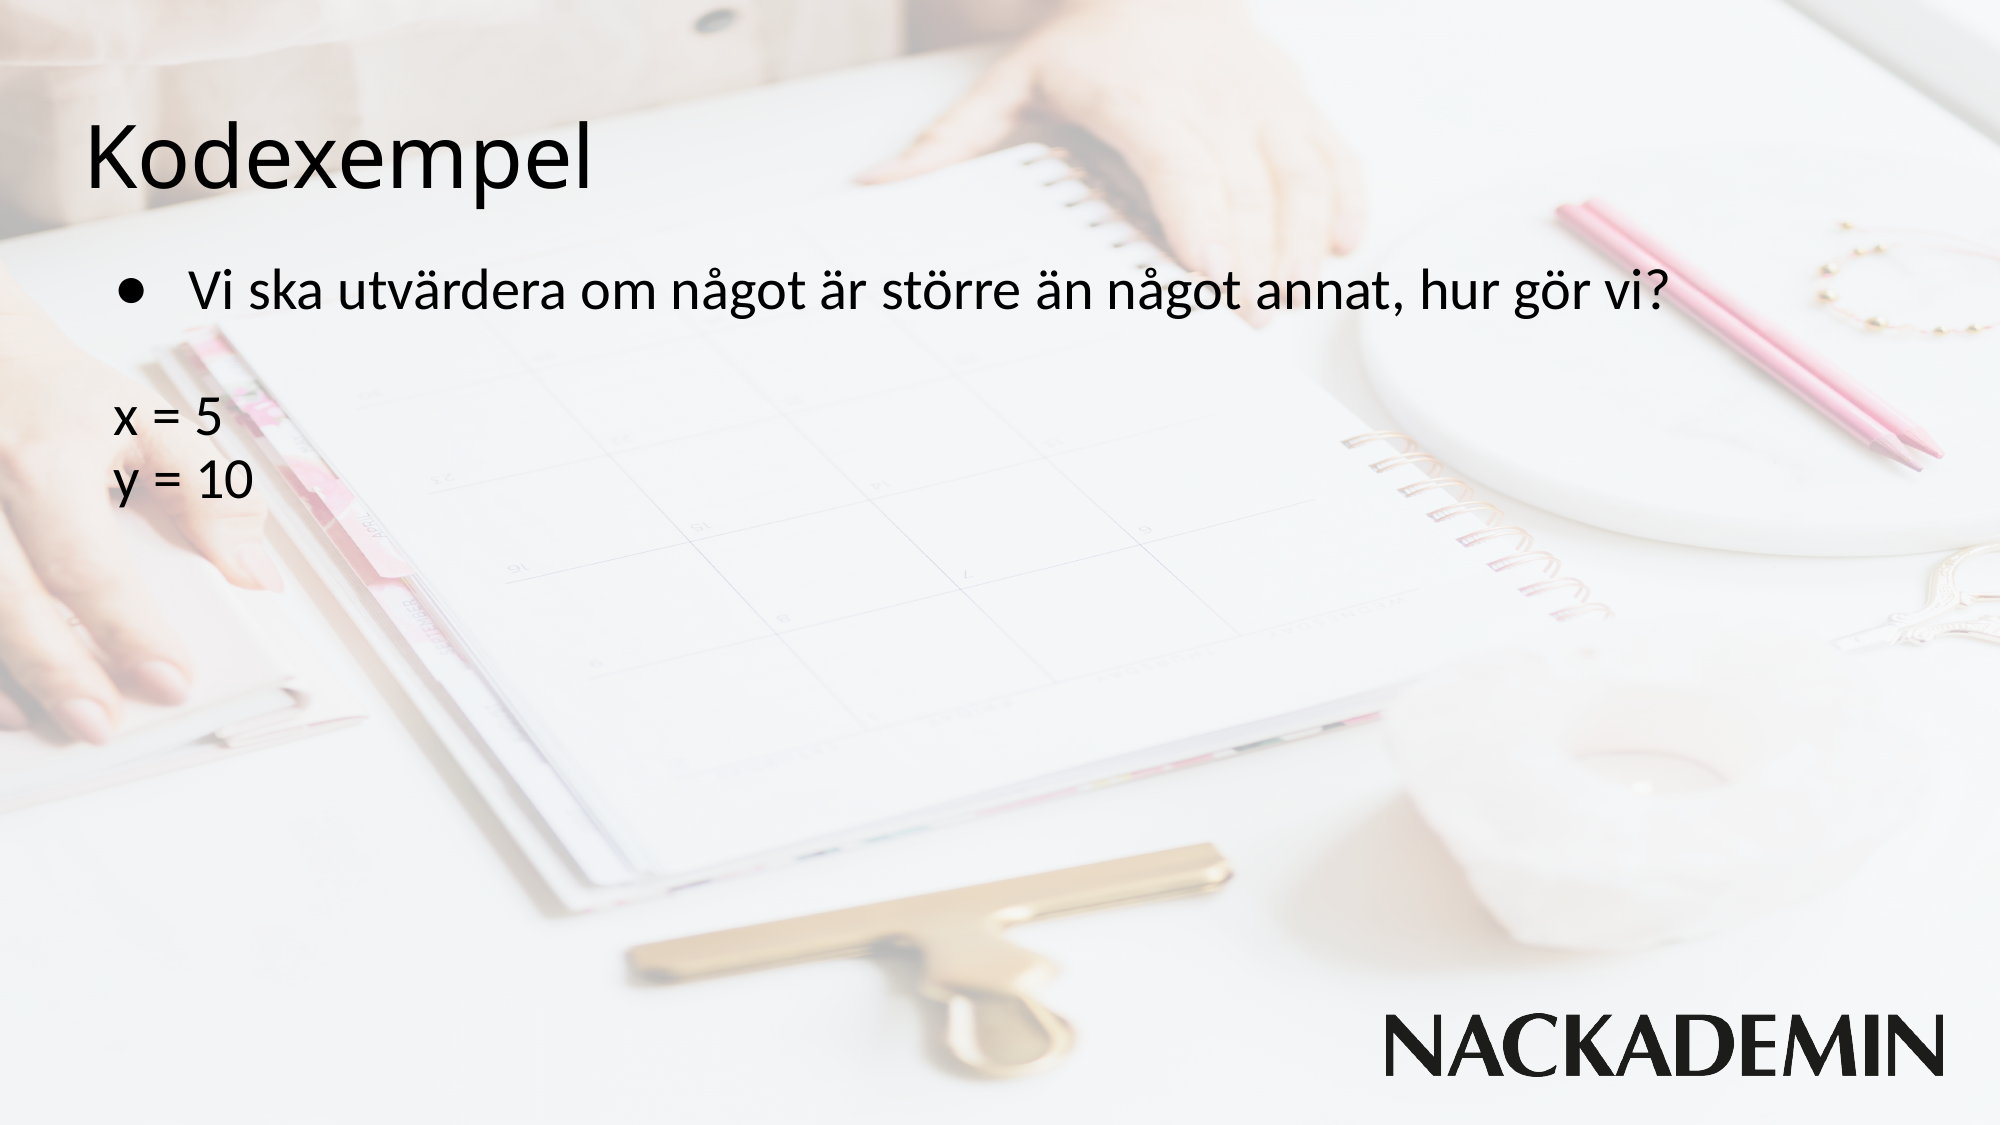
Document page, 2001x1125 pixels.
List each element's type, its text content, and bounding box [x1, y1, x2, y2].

title Kodexempel [68, 97, 1932, 223]
list Vi ska utvärdera om något är större än något annat, hur gör vi? x = 5 y = 10 [68, 252, 1932, 1000]
picture [1386, 1013, 1943, 1078]
